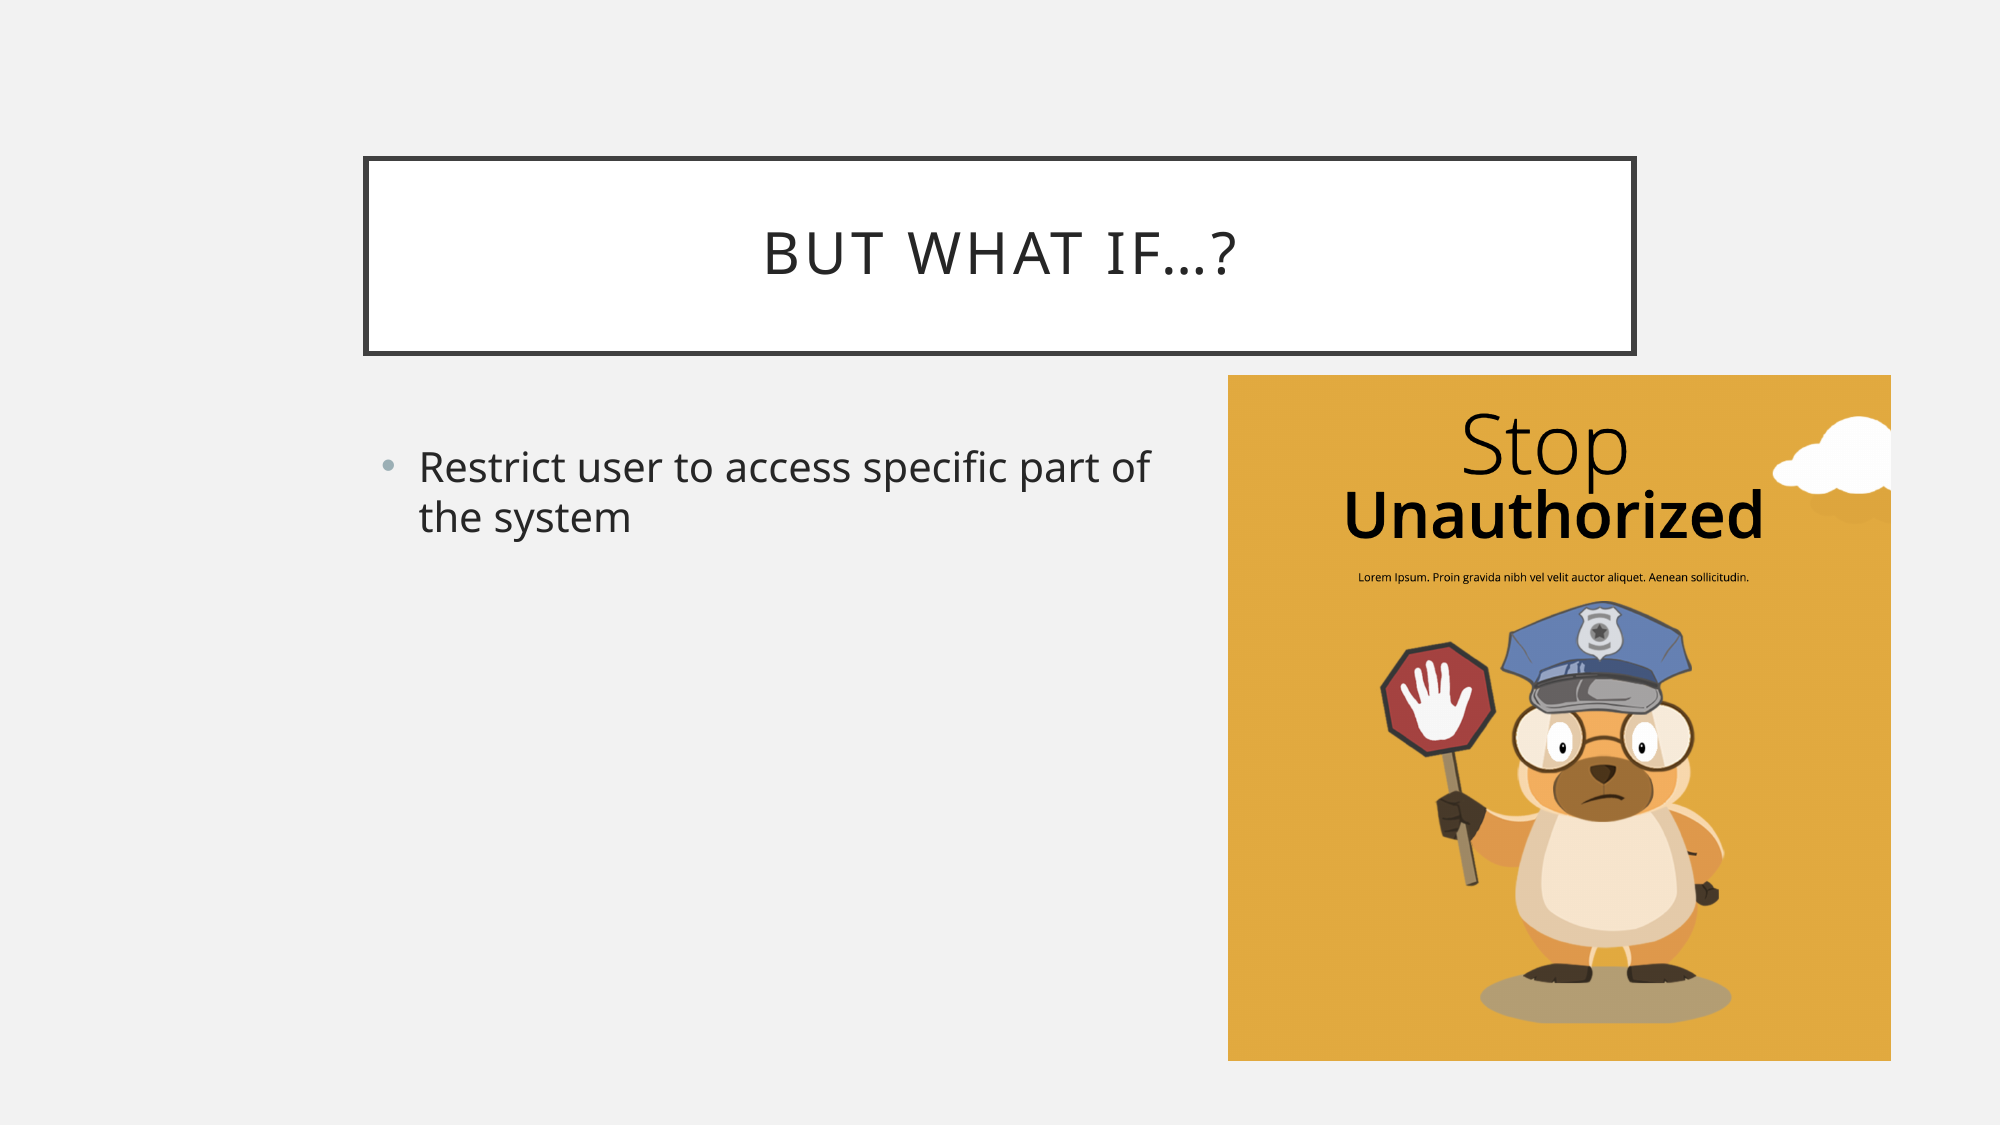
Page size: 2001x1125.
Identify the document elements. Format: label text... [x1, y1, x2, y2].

list Restrict user to access specific part of the system [366, 432, 1217, 942]
title But what if…? [363, 156, 1637, 356]
picture [1228, 375, 1891, 1061]
